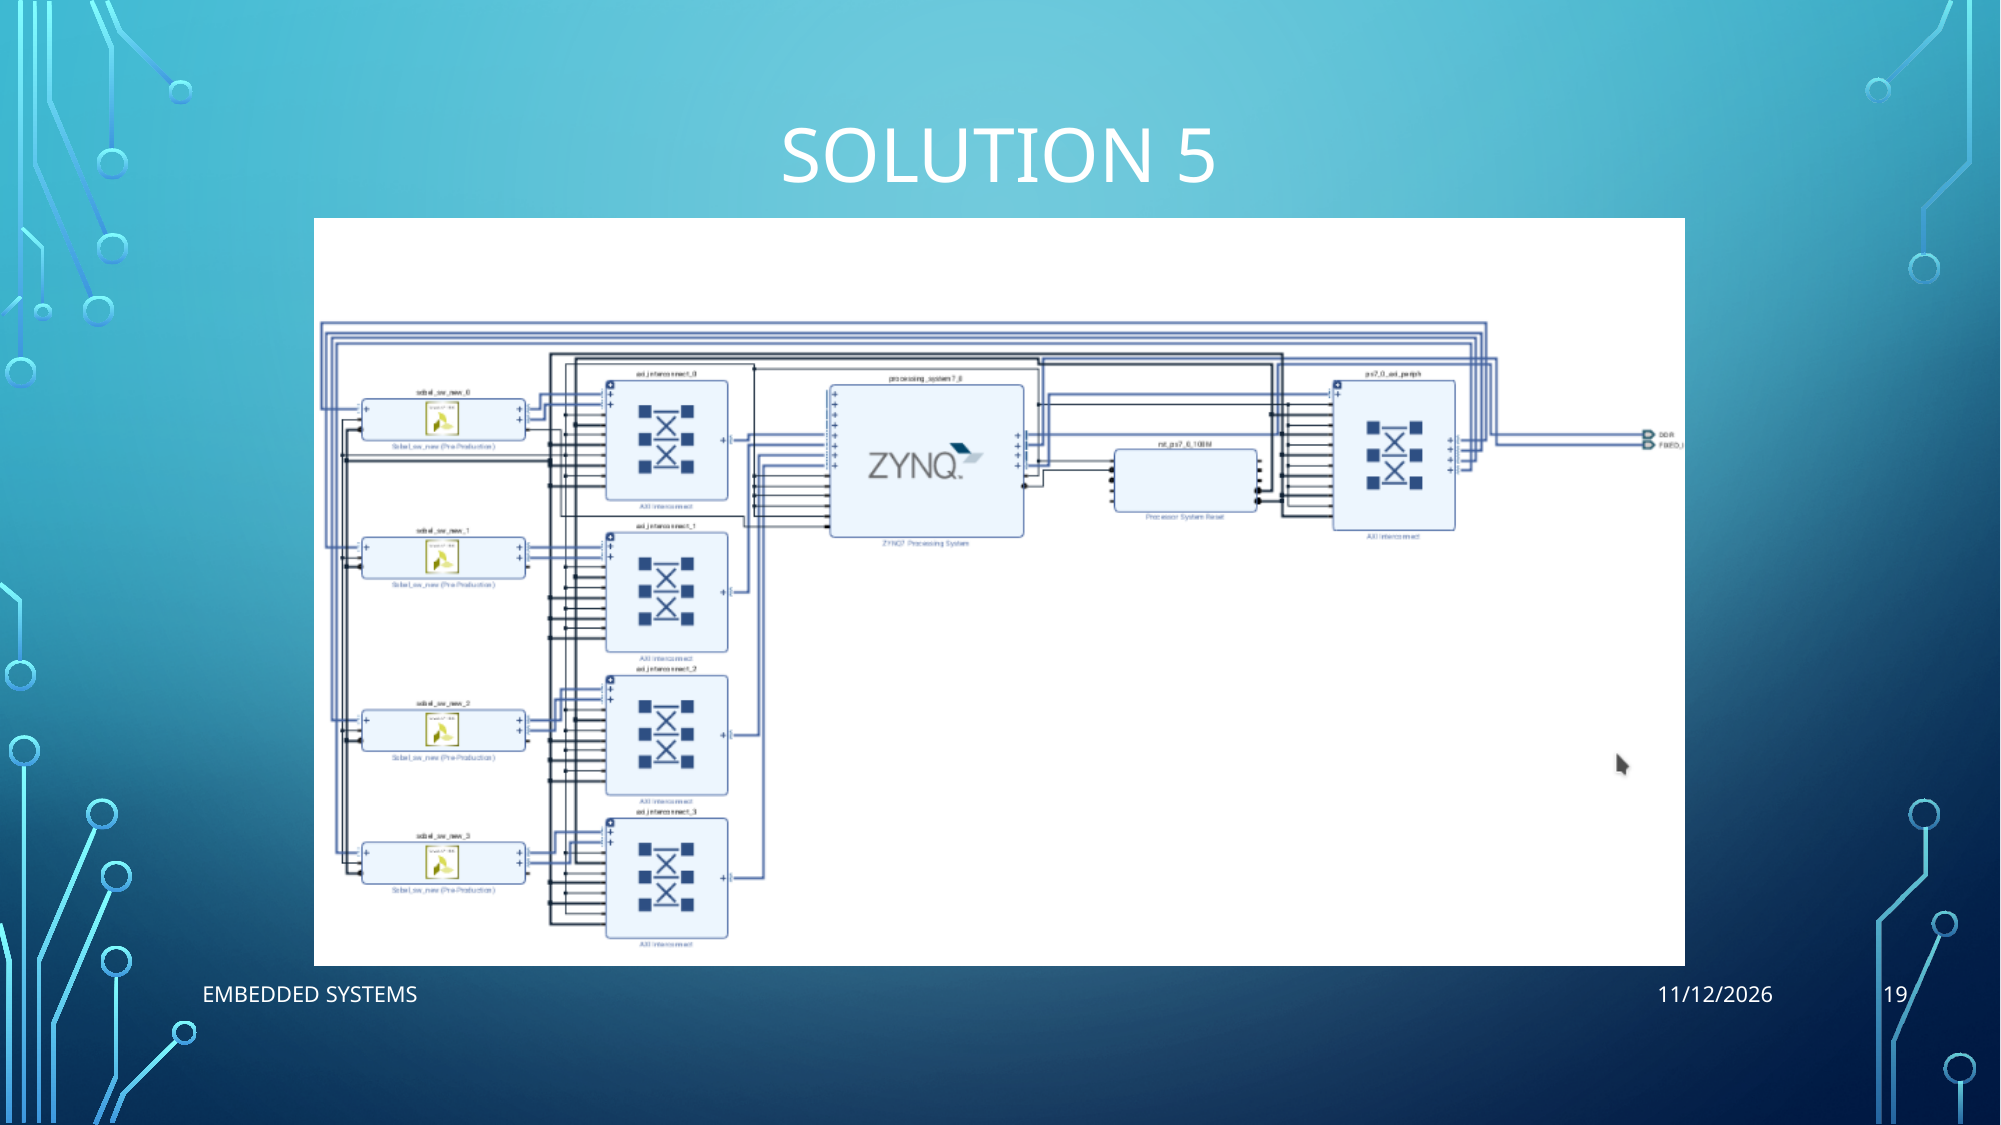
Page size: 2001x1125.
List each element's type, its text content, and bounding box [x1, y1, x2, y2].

footer EMBEDDED SYSTEMS [187, 965, 1211, 1025]
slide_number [1338, 965, 1789, 1025]
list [314, 218, 1685, 966]
title Solution 5 [187, 37, 1813, 280]
slide_number 19 [1796, 965, 1923, 1025]
